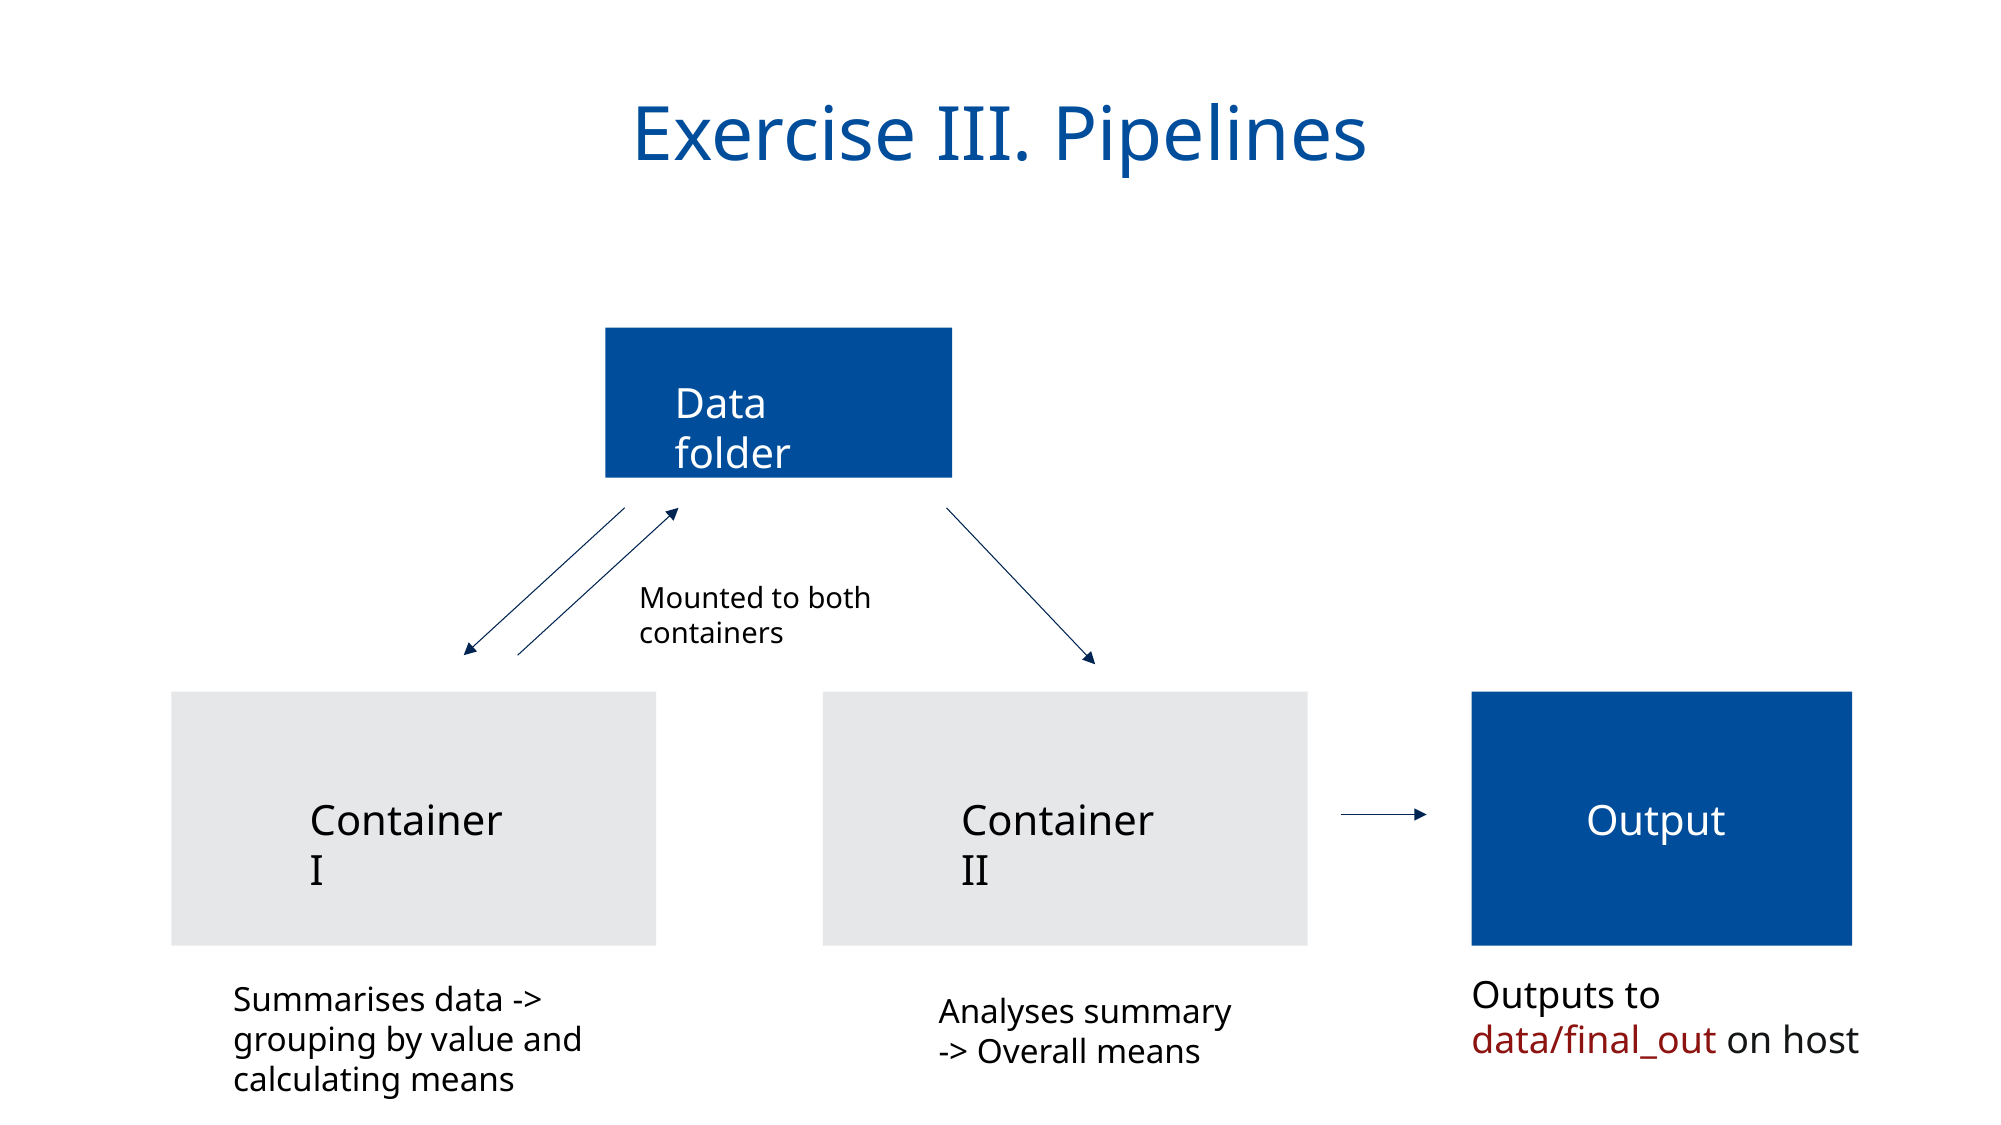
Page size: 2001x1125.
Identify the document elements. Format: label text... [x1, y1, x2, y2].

text_box Output [1586, 793, 1795, 844]
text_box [517, 507, 679, 656]
text_box [604, 327, 953, 479]
title Exercise III. Pipelines [250, 85, 1750, 153]
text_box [463, 507, 517, 656]
text_box Data folder [674, 377, 883, 478]
text_box Analyses summary -> Overall means [938, 990, 1246, 1071]
text_box Outputs to data/final_out on host [1471, 970, 1896, 1125]
text_box Container I [309, 793, 518, 894]
text_box [822, 691, 1309, 947]
text_box Summarises data -> grouping by value and calculating means [233, 978, 625, 1099]
text_box Mounted to both containers [679, 579, 946, 650]
text_box Container II [961, 793, 1170, 894]
text_box [1471, 691, 1853, 947]
text_box [170, 691, 657, 947]
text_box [946, 507, 1096, 665]
